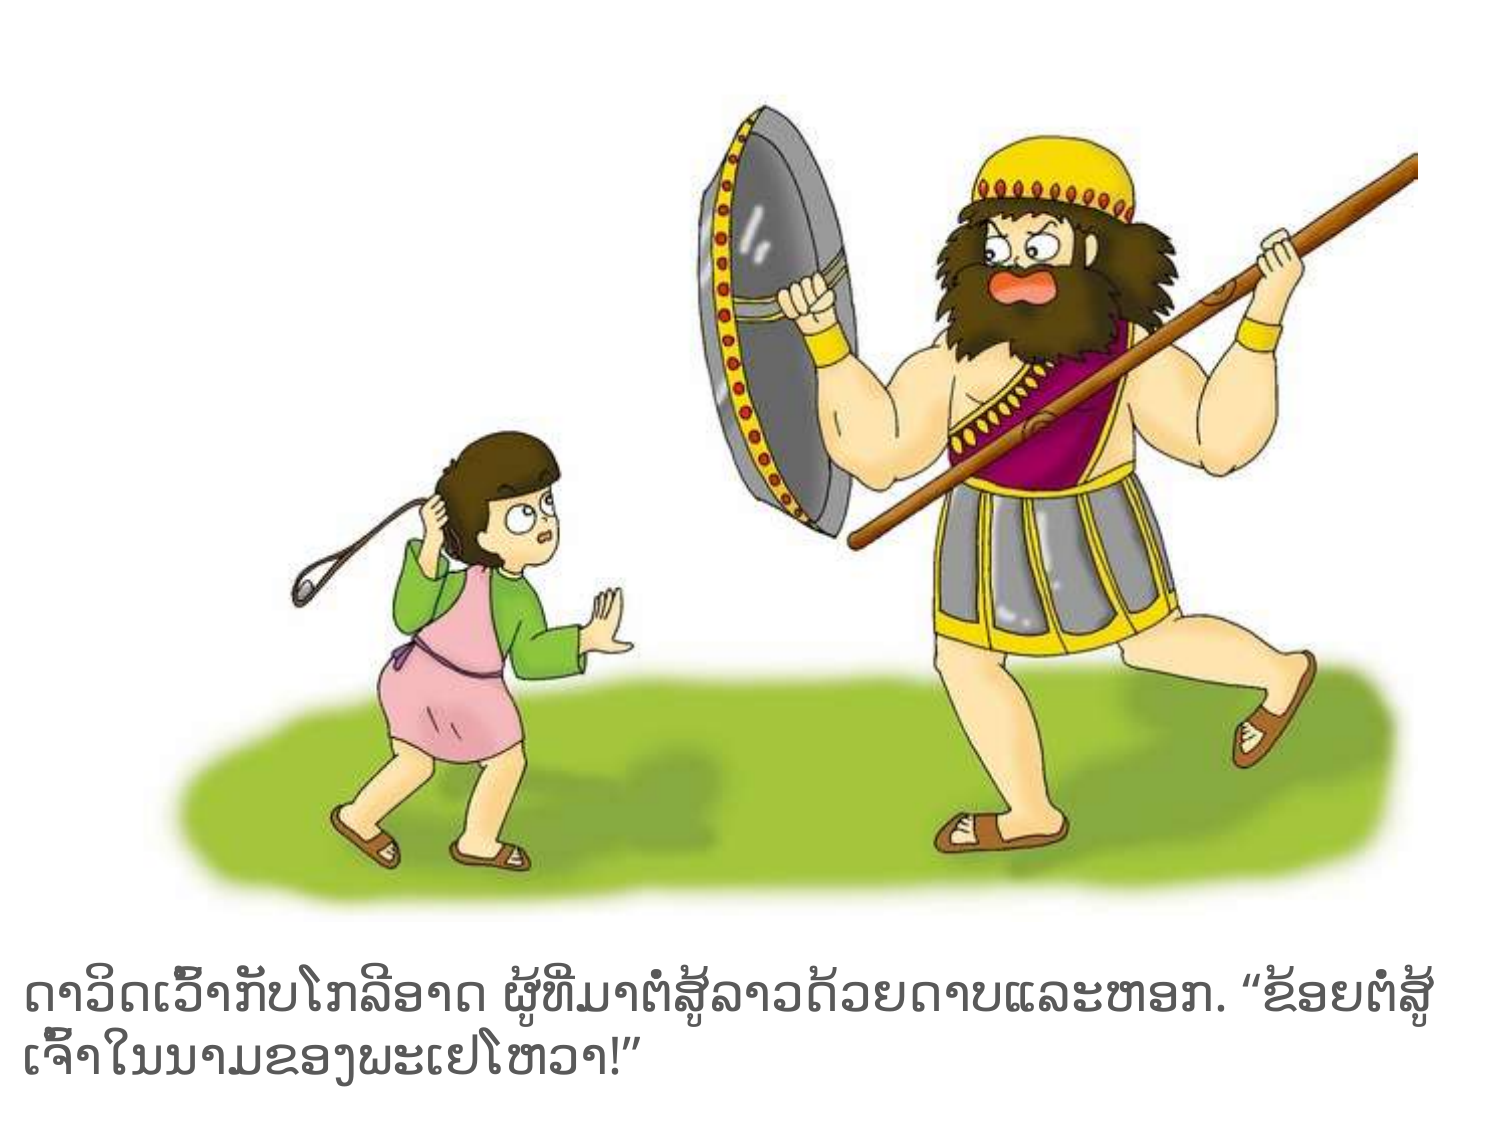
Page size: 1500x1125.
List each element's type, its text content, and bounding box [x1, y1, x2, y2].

picture [111, 30, 1418, 922]
text_box ດາວິດ​ເວົ້າ​ກັບ​ໂກລີອາດ ຜູ້​ທີ່​ມາ​ຕໍ່ສູ້​ລາວ​ດ້ວຍ​ດາບ​ແລະ​ຫອກ. “ຂ້ອຍ​ຕໍ່ສູ້​ເຈົ້າ​ໃນ​ນາມ​ຂອງ​ພະ​ເຢໂຫວາ!” [7, 952, 1493, 1092]
